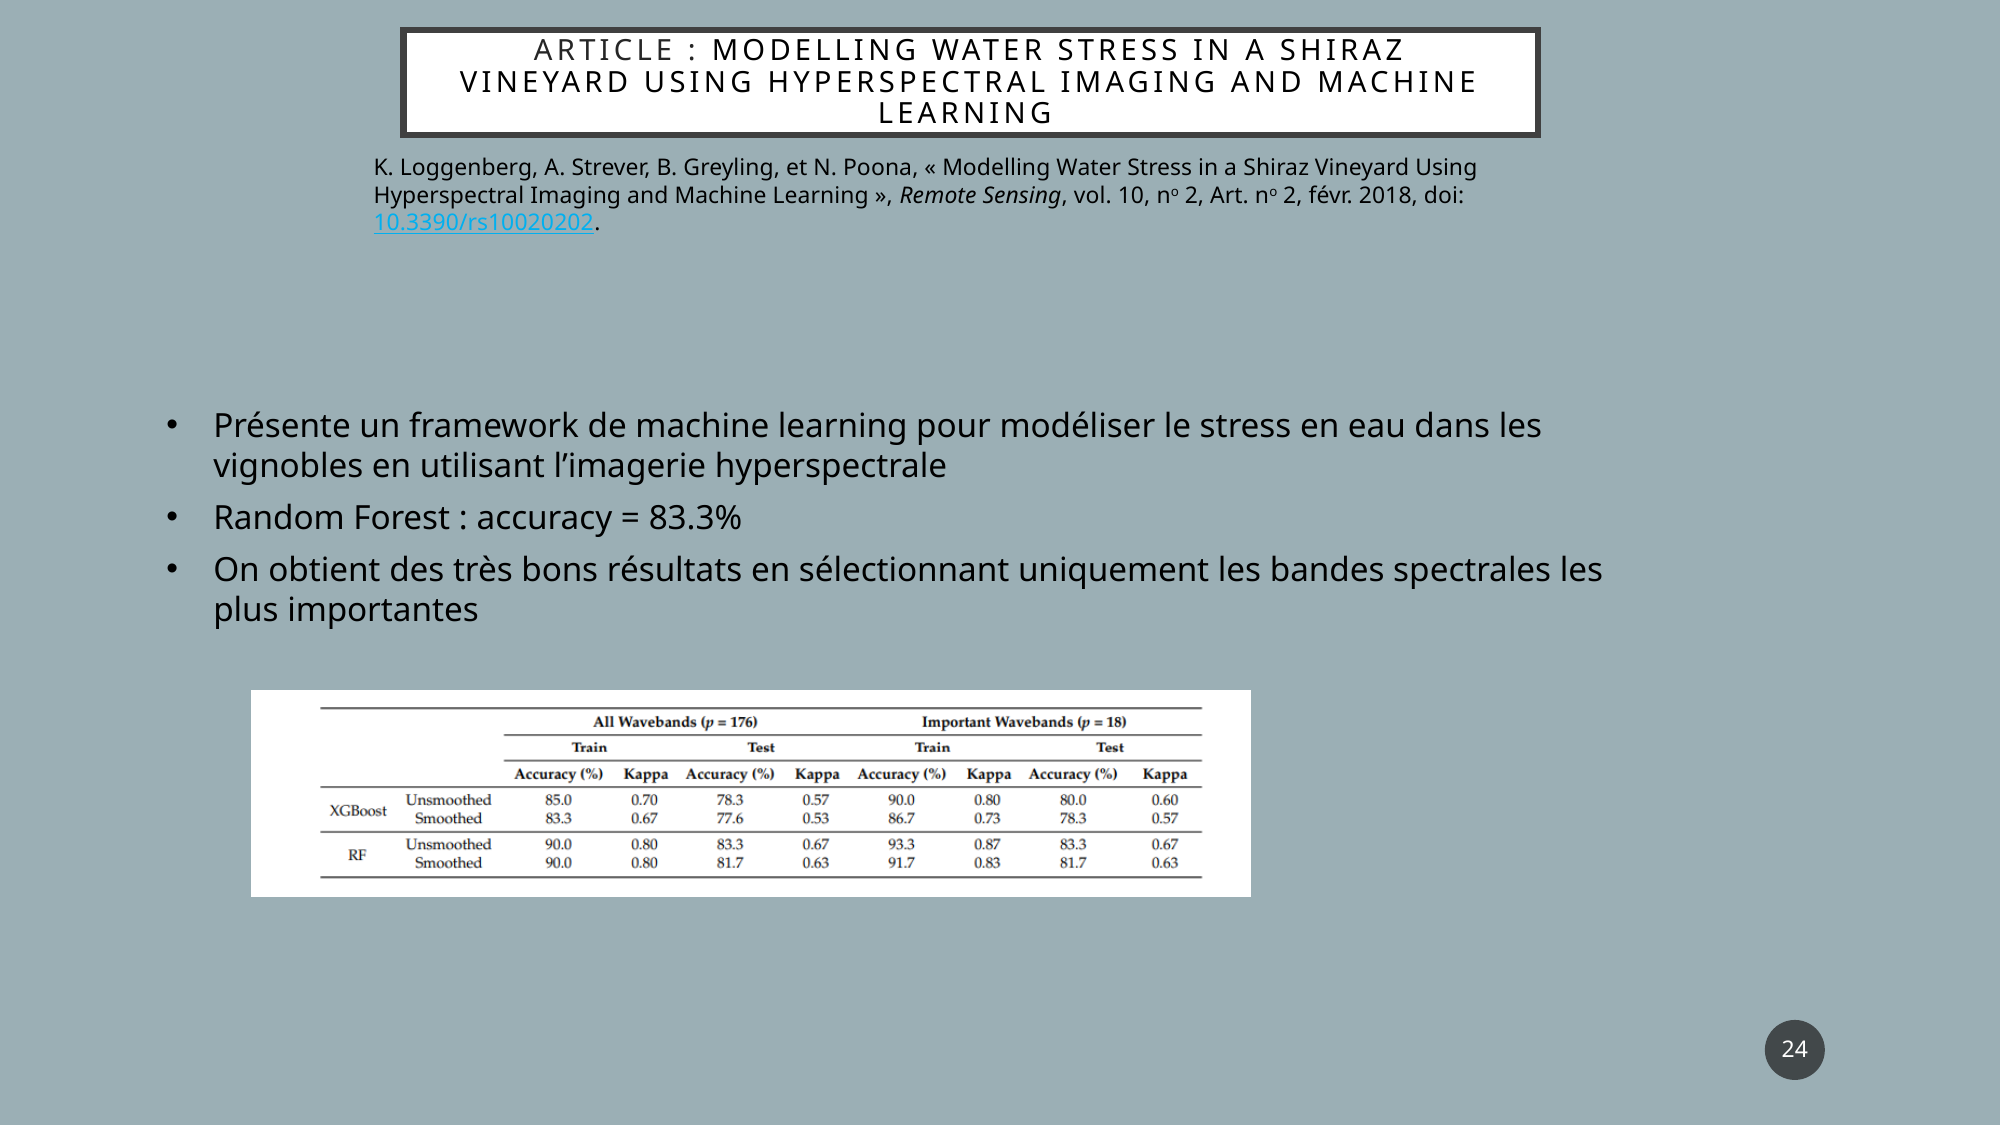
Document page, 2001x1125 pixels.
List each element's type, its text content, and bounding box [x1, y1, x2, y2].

title Article : Modelling Water Stress in a Shiraz Vineyard Using Hyperspectral Imaging and Machine Learning [400, 27, 1541, 138]
text_box Présente un framework de machine learning pour modéliser le stress en eau dans les vignobles en utilisant l’imagerie hyperspectrale Random Forest : accuracy = 83.3% On obtient des très bons résultats en sélectionnant uniquement les bandes spectrales les plus importantes [151, 396, 1672, 726]
slide_number 24 [1764, 1019, 1825, 1080]
text_box K. Loggenberg, A. Strever, B. Greyling, et N. Poona, « Modelling Water Stress in a Shiraz Vineyard Using Hyperspectral Imaging and Machine Learning », Remote Sensing, vol. 10, no 2, Art. no 2, févr. 2018, doi: 10.3390/rs10020202. [358, 145, 1593, 247]
picture [251, 690, 1251, 897]
